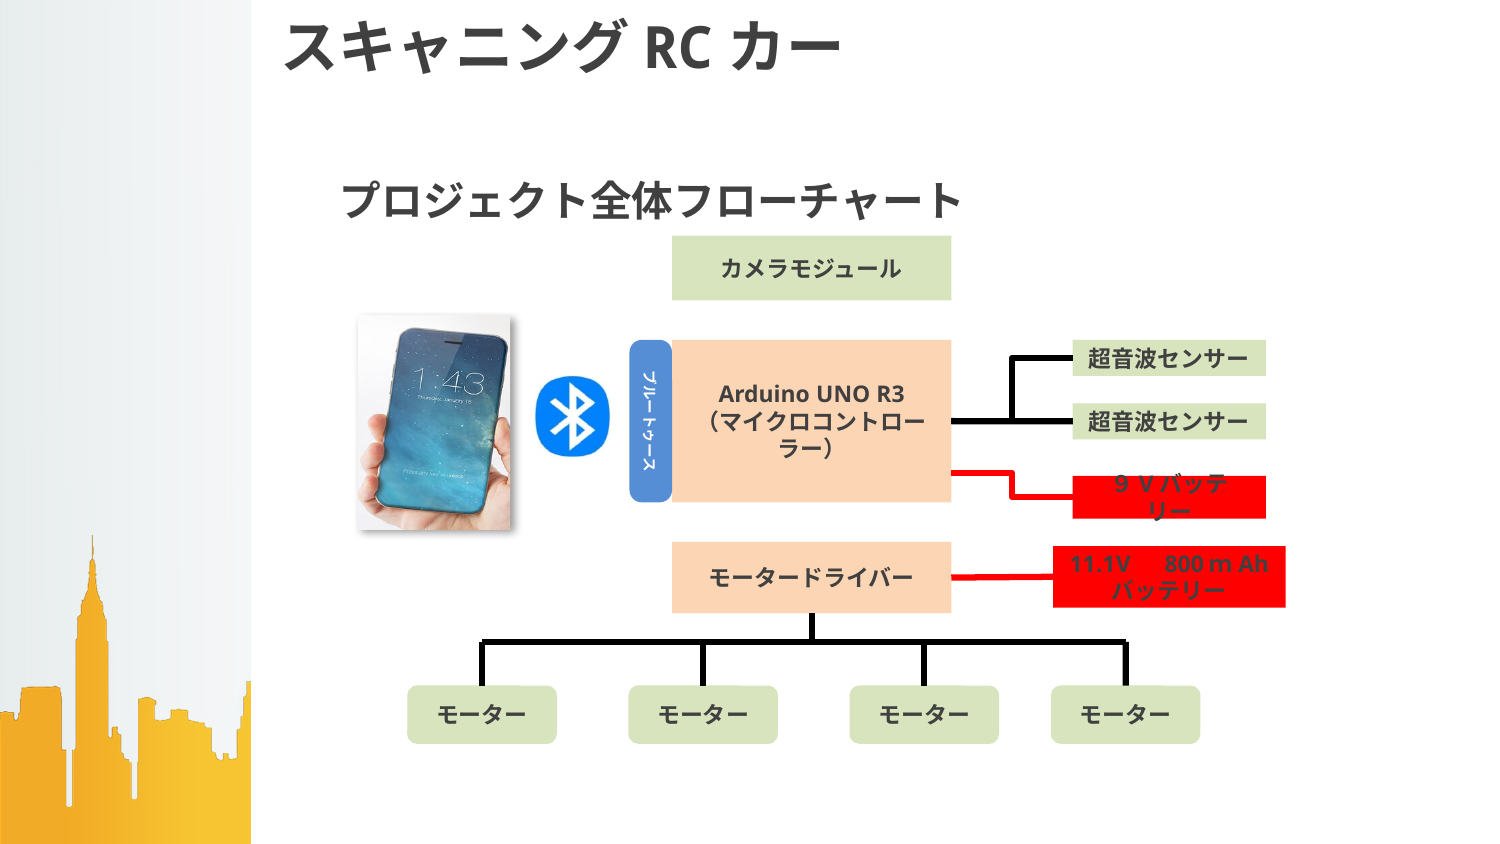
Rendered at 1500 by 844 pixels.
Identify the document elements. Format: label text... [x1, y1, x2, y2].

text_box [357, 235, 1286, 745]
list プロジェクト全体フローチャート [324, 161, 1459, 238]
picture [0, 0, 1500, 844]
title スキャニングRCカー [265, 0, 1500, 92]
